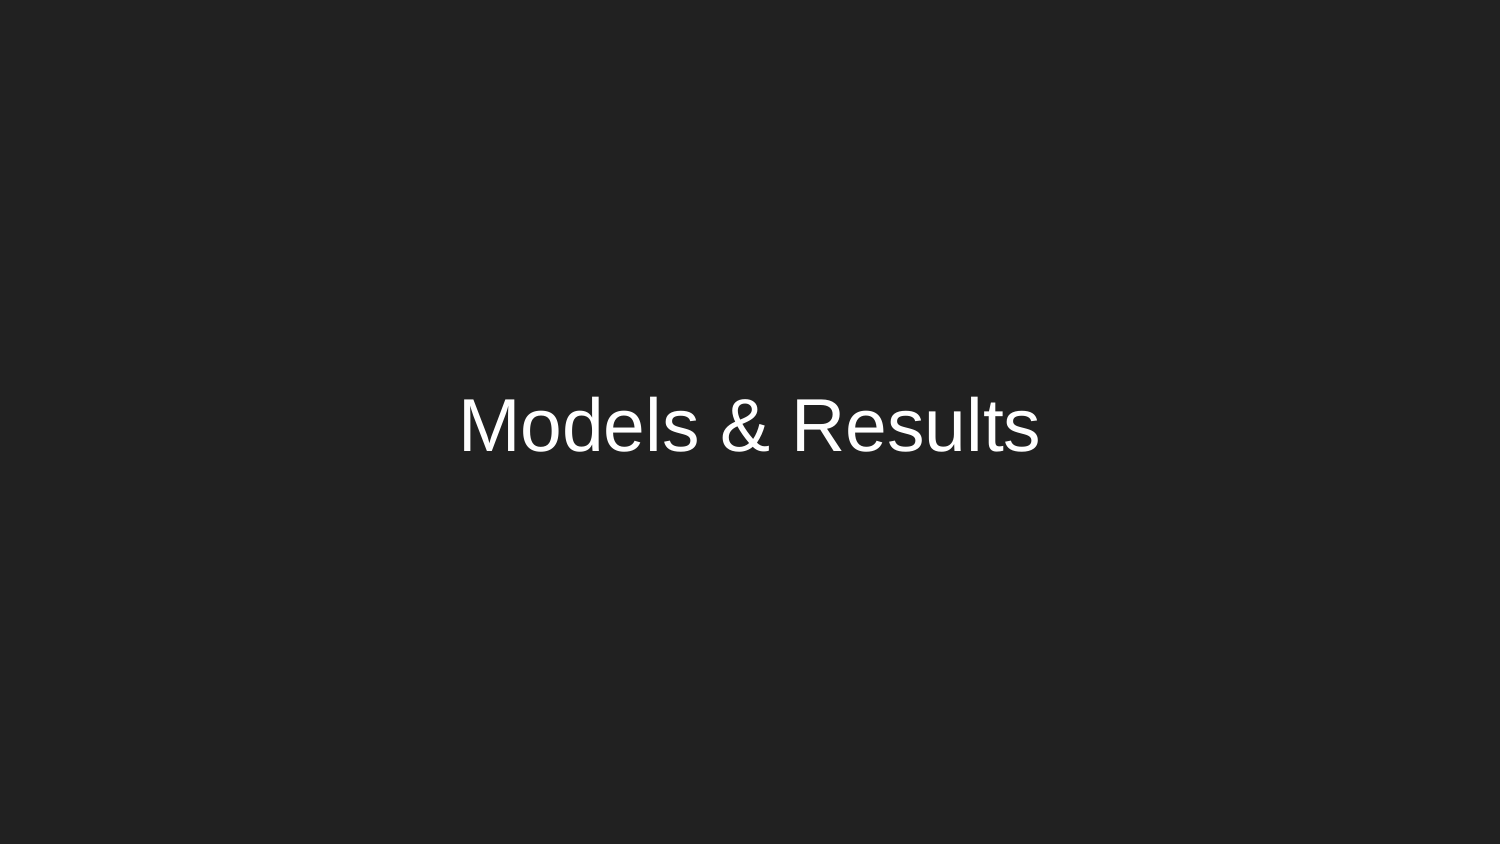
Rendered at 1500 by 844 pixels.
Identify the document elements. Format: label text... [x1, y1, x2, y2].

title Models & Results [51, 352, 1449, 491]
